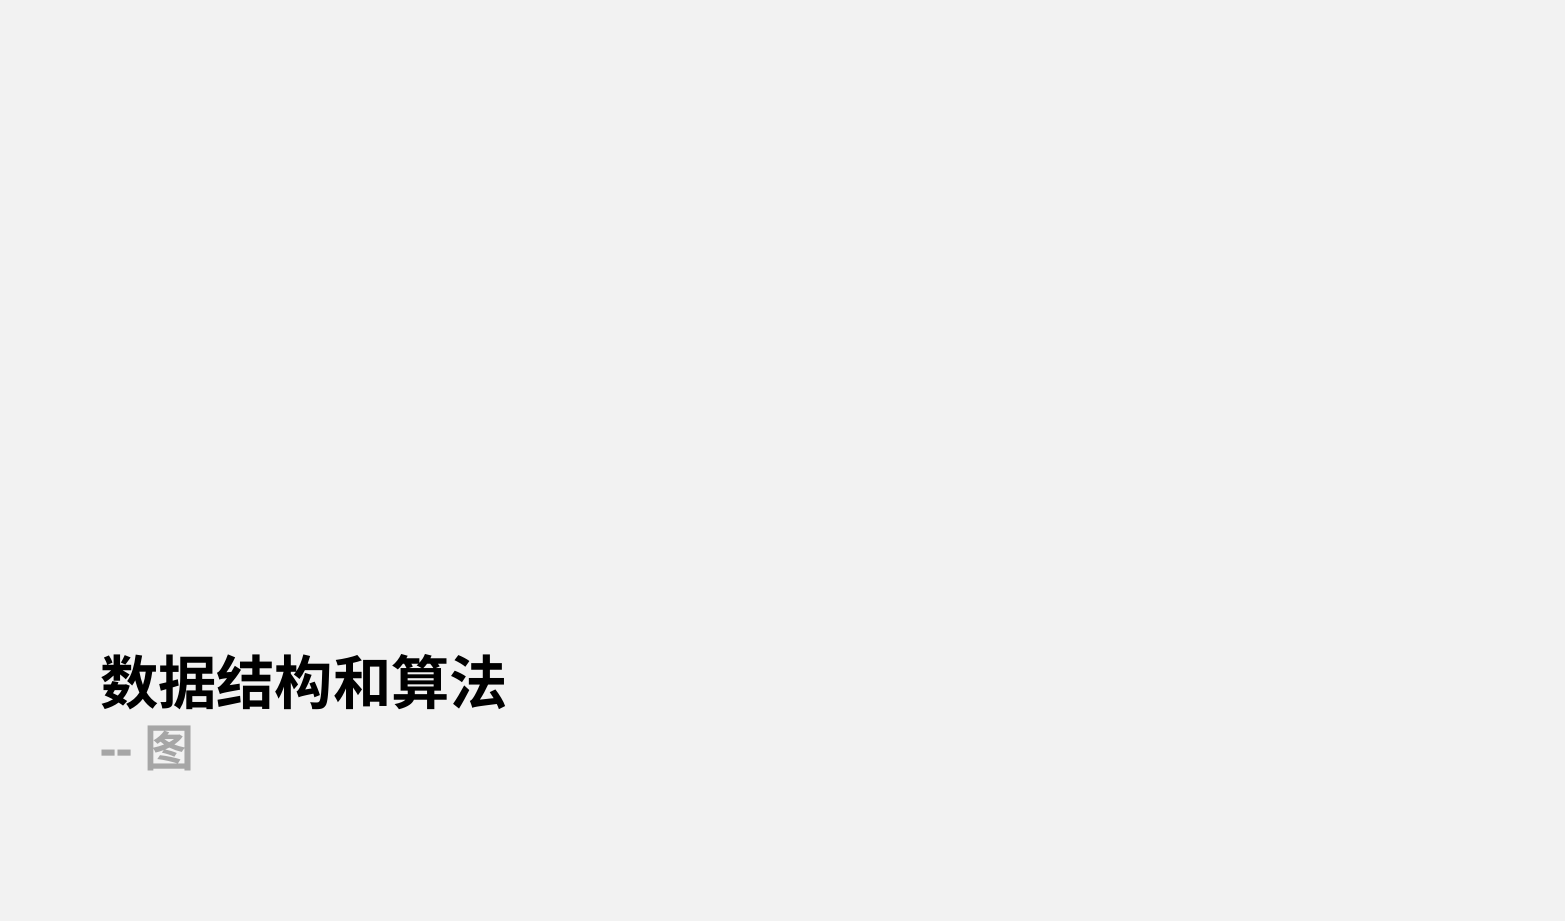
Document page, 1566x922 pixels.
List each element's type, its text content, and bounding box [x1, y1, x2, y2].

text_box 数据结构和算法 --图 [85, 188, 1480, 829]
